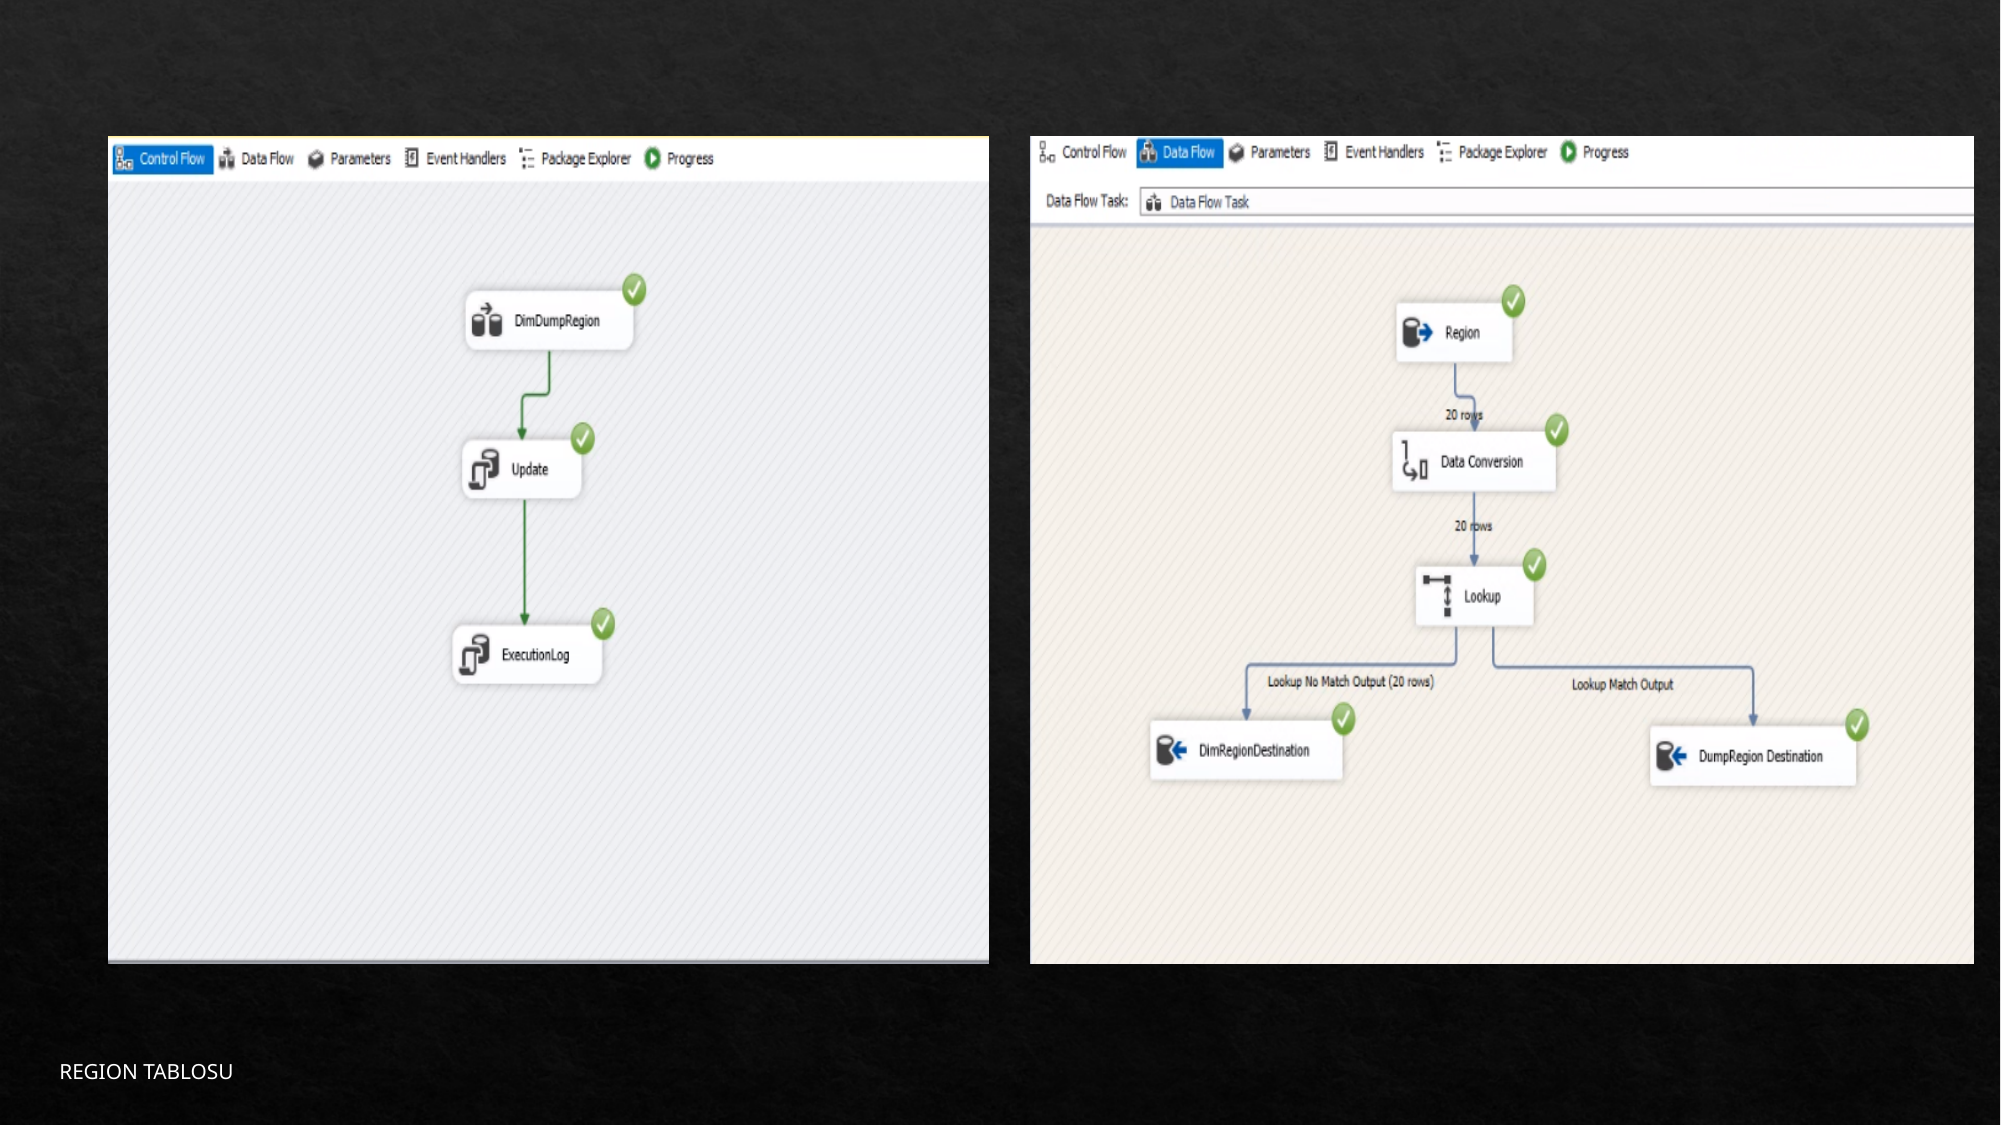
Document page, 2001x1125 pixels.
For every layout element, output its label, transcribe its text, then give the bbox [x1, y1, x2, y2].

picture [1029, 136, 1974, 964]
text_box REGION TABLOSU [44, 1051, 302, 1092]
picture [108, 136, 989, 964]
